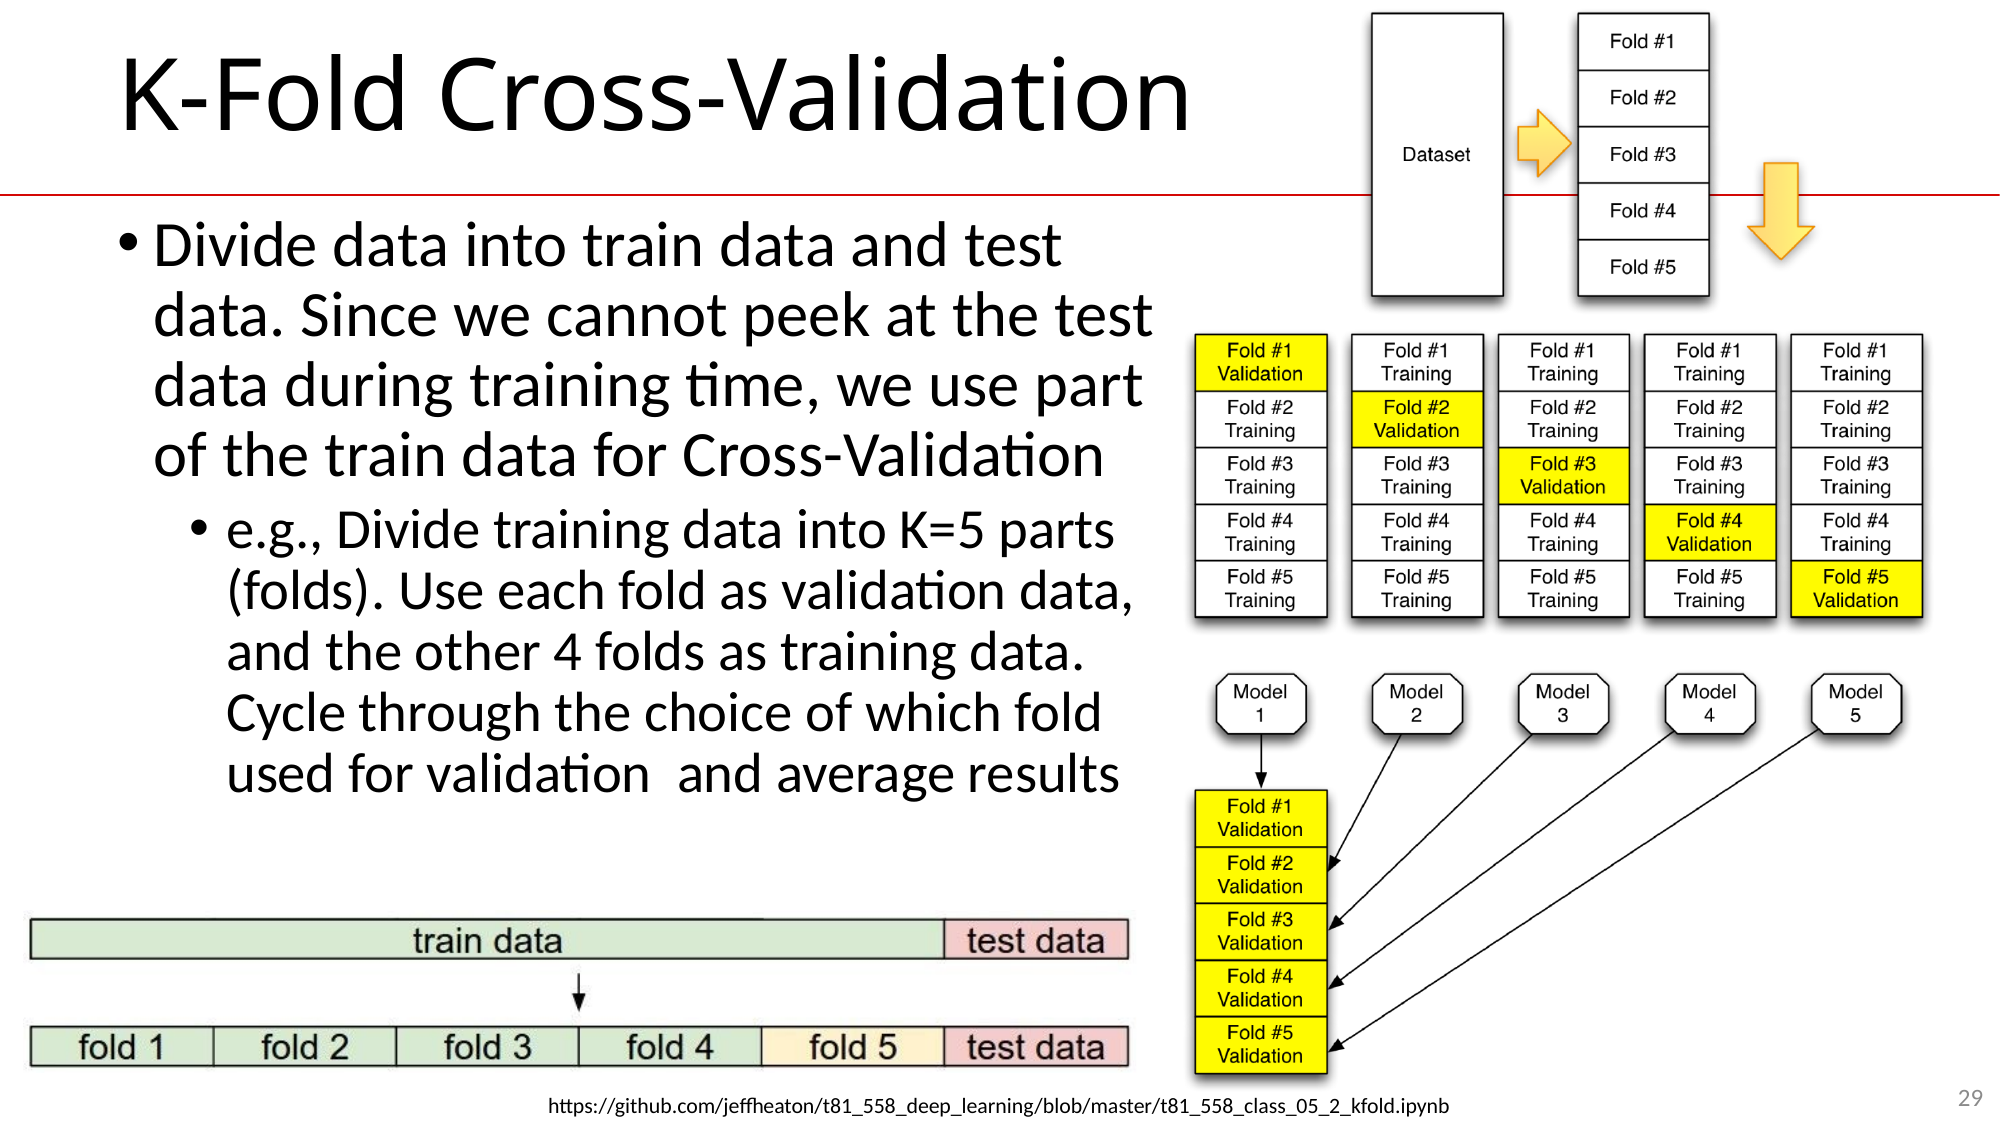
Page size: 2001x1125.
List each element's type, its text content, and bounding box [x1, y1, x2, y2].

title K-Fold Cross-Validation [102, 10, 1161, 186]
picture [1161, 0, 1954, 1112]
text_box [23, 910, 1137, 1073]
list Divide data into train data and test data. Since we cannot peek at the test data during training time, we use part of the train data for Cross-Validation e.g., Divide training data into K=5 parts (folds). Use each fold as validation data, and the other 4 folds as training data. Cycle through the choice of which fold used for validation and average results [102, 203, 1161, 933]
slide_number 29 [1570, 1066, 1999, 1125]
text_box https://github.com/jeffheaton/t81_558_deep_learning/blob/master/t81_558_class_05_2_kfold.ipynb [533, 1084, 1570, 1125]
